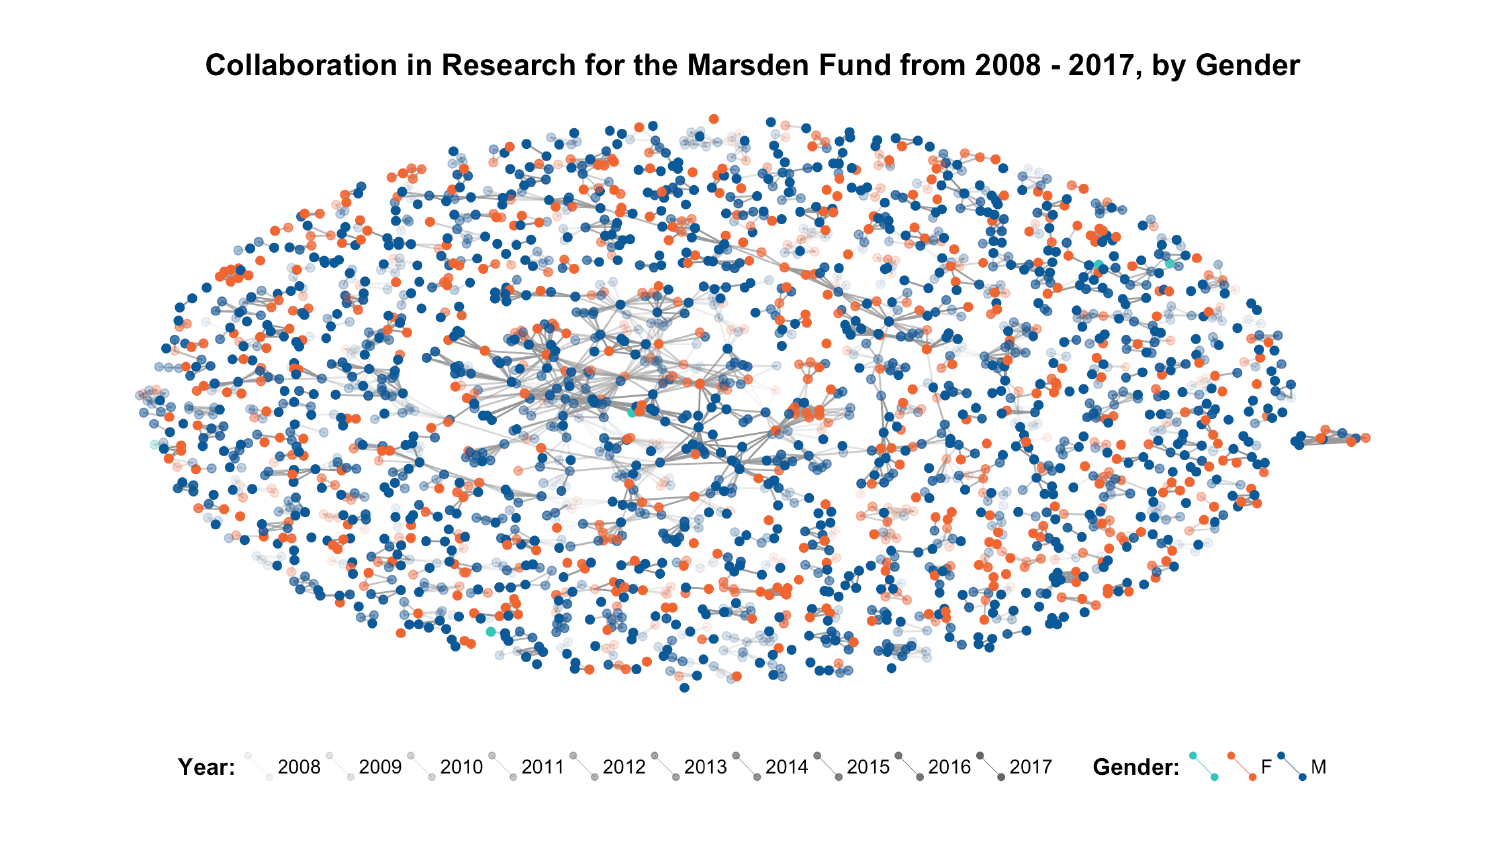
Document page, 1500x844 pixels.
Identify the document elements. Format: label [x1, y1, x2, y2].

picture [0, 46, 1500, 797]
